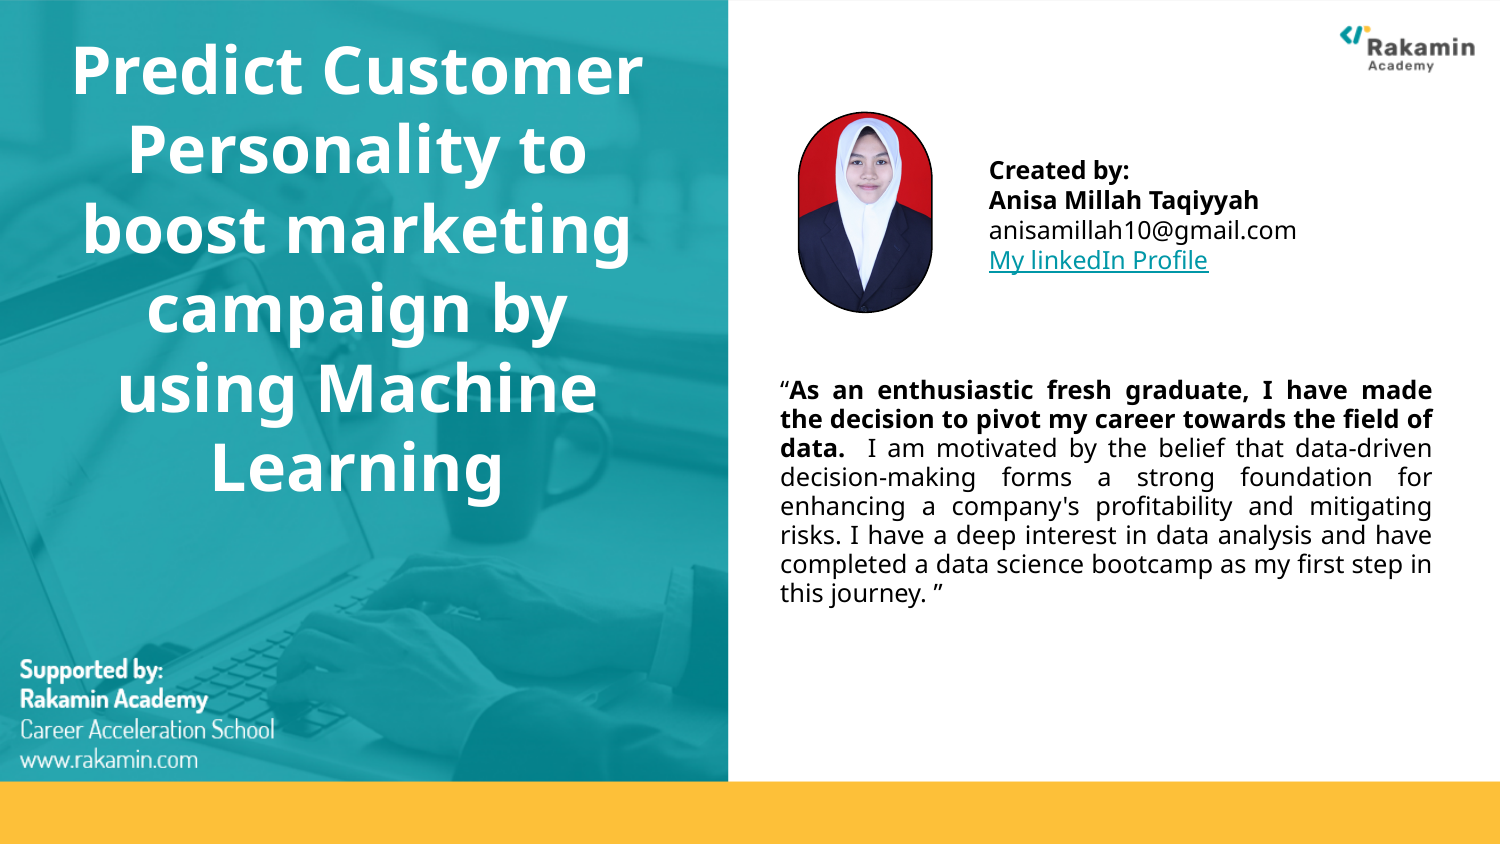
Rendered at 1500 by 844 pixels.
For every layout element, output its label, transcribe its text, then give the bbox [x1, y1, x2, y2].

subtitle “As an enthusiastic fresh graduate, I have made the decision to pivot my career towards the field of data. I am motivated by the belief that data-driven decision-making forms a strong foundation for enhancing a company's profitability and mitigating risks. I have a deep interest in data analysis and have completed a data science bootcamp as my first step in this journey. ” [765, 361, 1449, 739]
picture [0, 0, 1500, 844]
title Predict Customer Personality to boost marketing campaign by using Machine Learning [51, 190, 665, 520]
text_box Created by: Anisa Millah Taqiyyah anisamillah10@gmail.com My linkedIn Profile [977, 149, 1372, 280]
